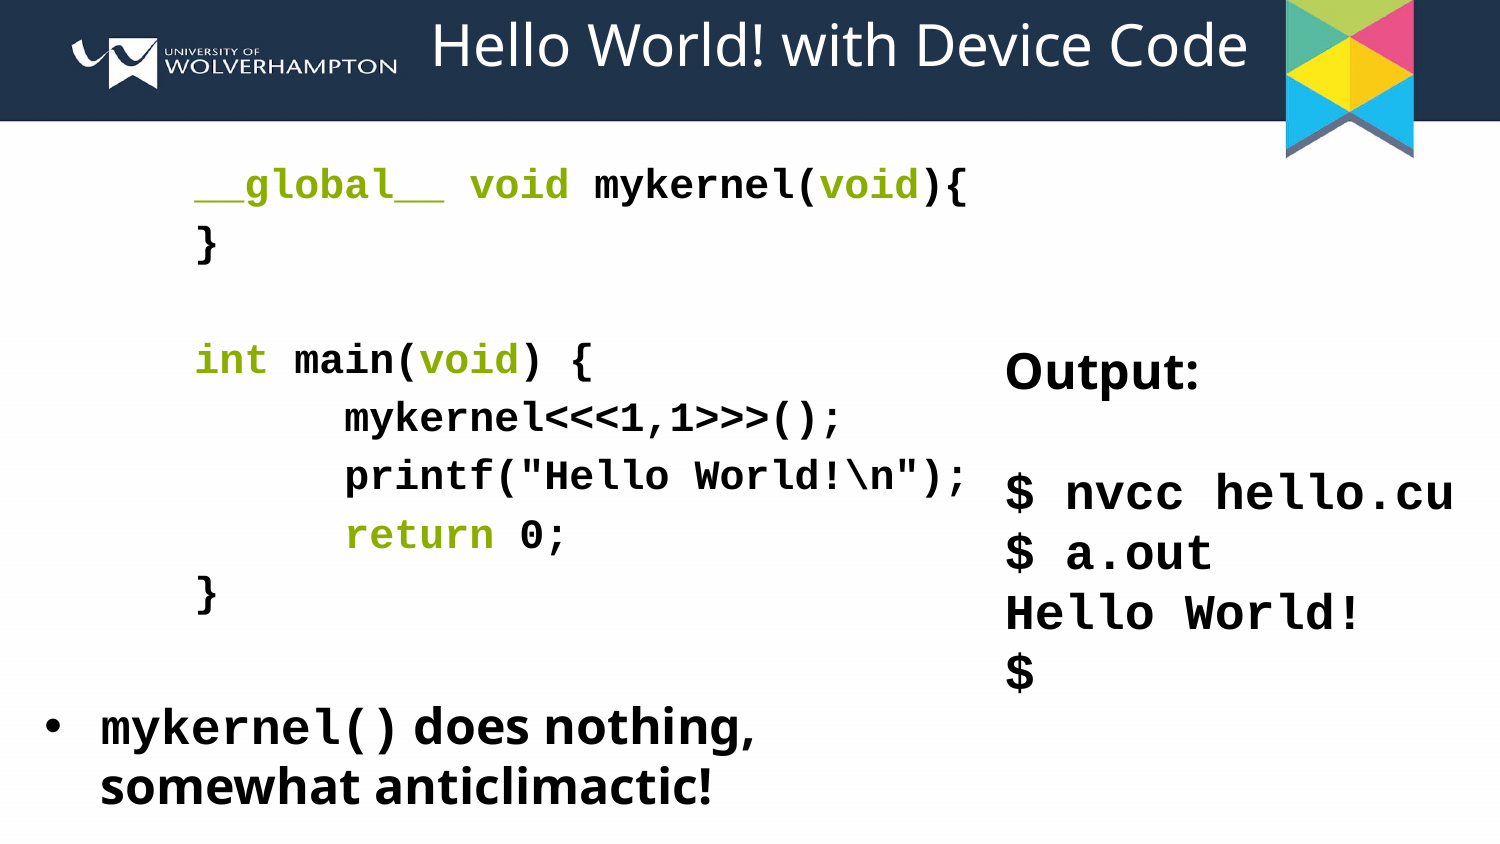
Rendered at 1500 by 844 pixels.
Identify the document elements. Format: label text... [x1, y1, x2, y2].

text_box Hello World! with Device Code [415, 6, 1282, 81]
text_box __global__ void mykernel(void){ } int main(void) { mykernel<<<1,1>>>(); printf("Hello World!\n"); return 0; } mykernel() does nothing, somewhat anticlimactic! [29, 149, 990, 731]
picture [0, 0, 1500, 844]
text_box Output: $ nvcc hello.cu $ a.out Hello World! $ [989, 196, 1500, 779]
